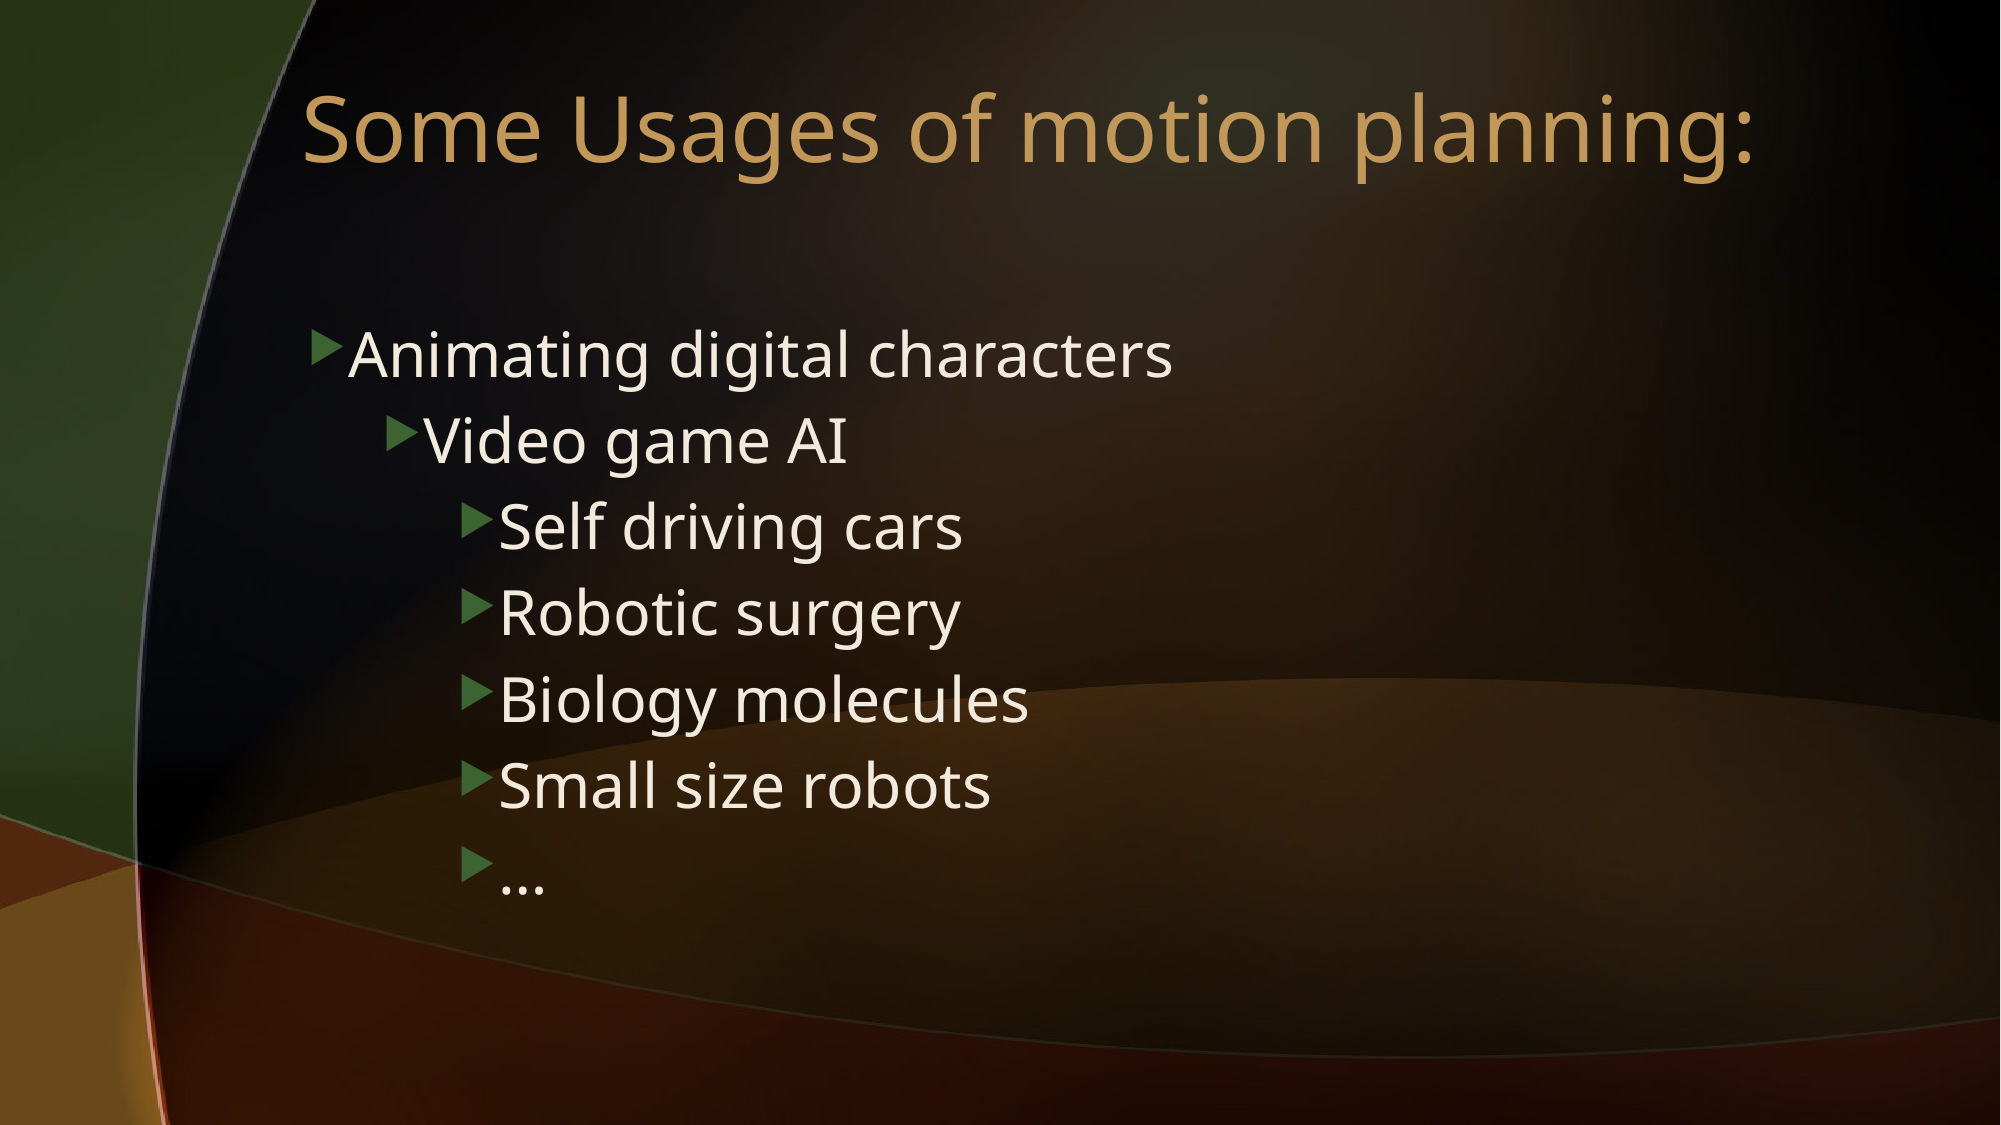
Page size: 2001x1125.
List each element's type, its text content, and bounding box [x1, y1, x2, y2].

list Animating digital characters Video game AI Self driving cars Robotic surgery Biology molecules Small size robots … [217, 221, 1881, 936]
picture [0, 0, 2001, 1125]
title Some Usages of motion planning: [286, 17, 1949, 235]
